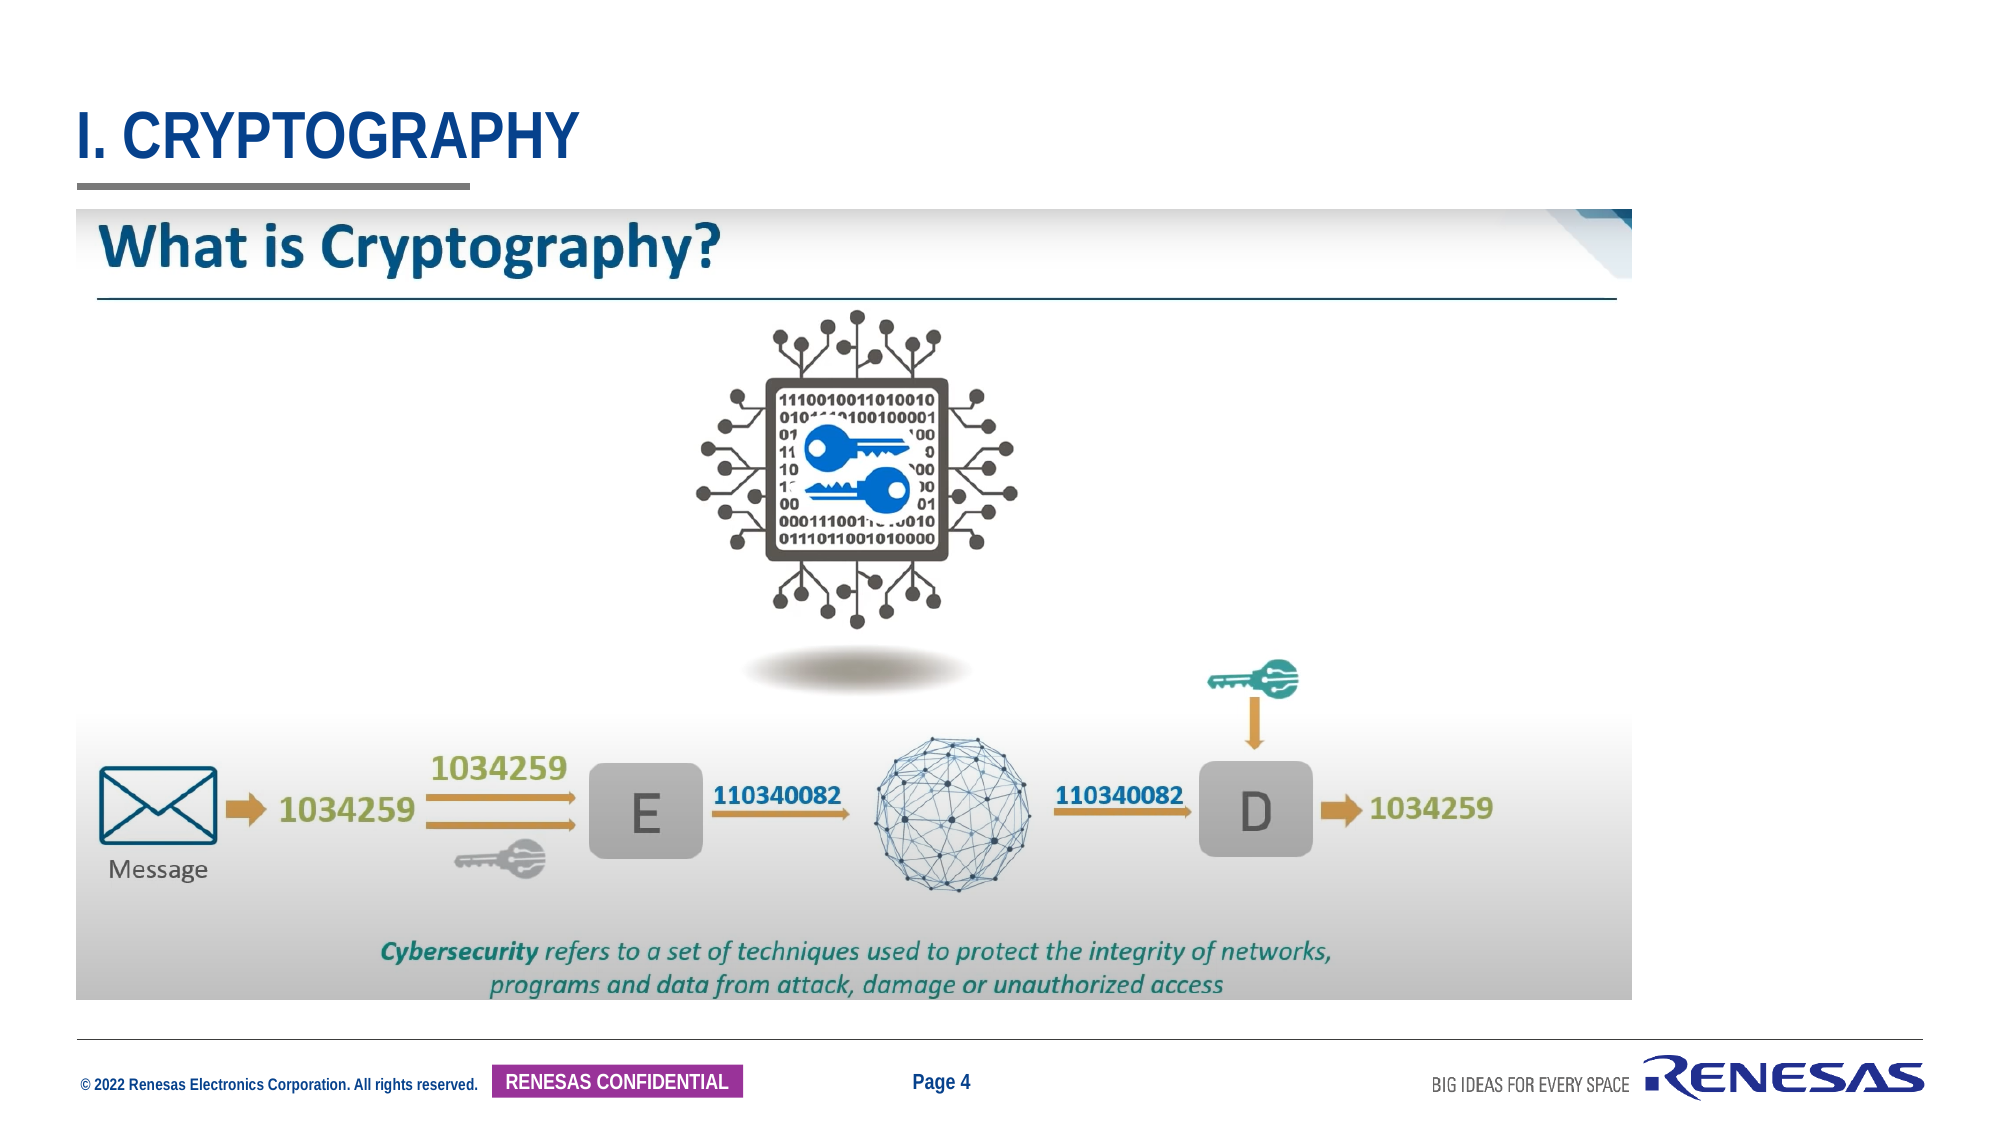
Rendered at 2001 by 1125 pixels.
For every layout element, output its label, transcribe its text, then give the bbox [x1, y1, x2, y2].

picture [76, 208, 1632, 1001]
picture [1425, 1049, 1933, 1106]
title I. CRyptography [76, 99, 1922, 173]
